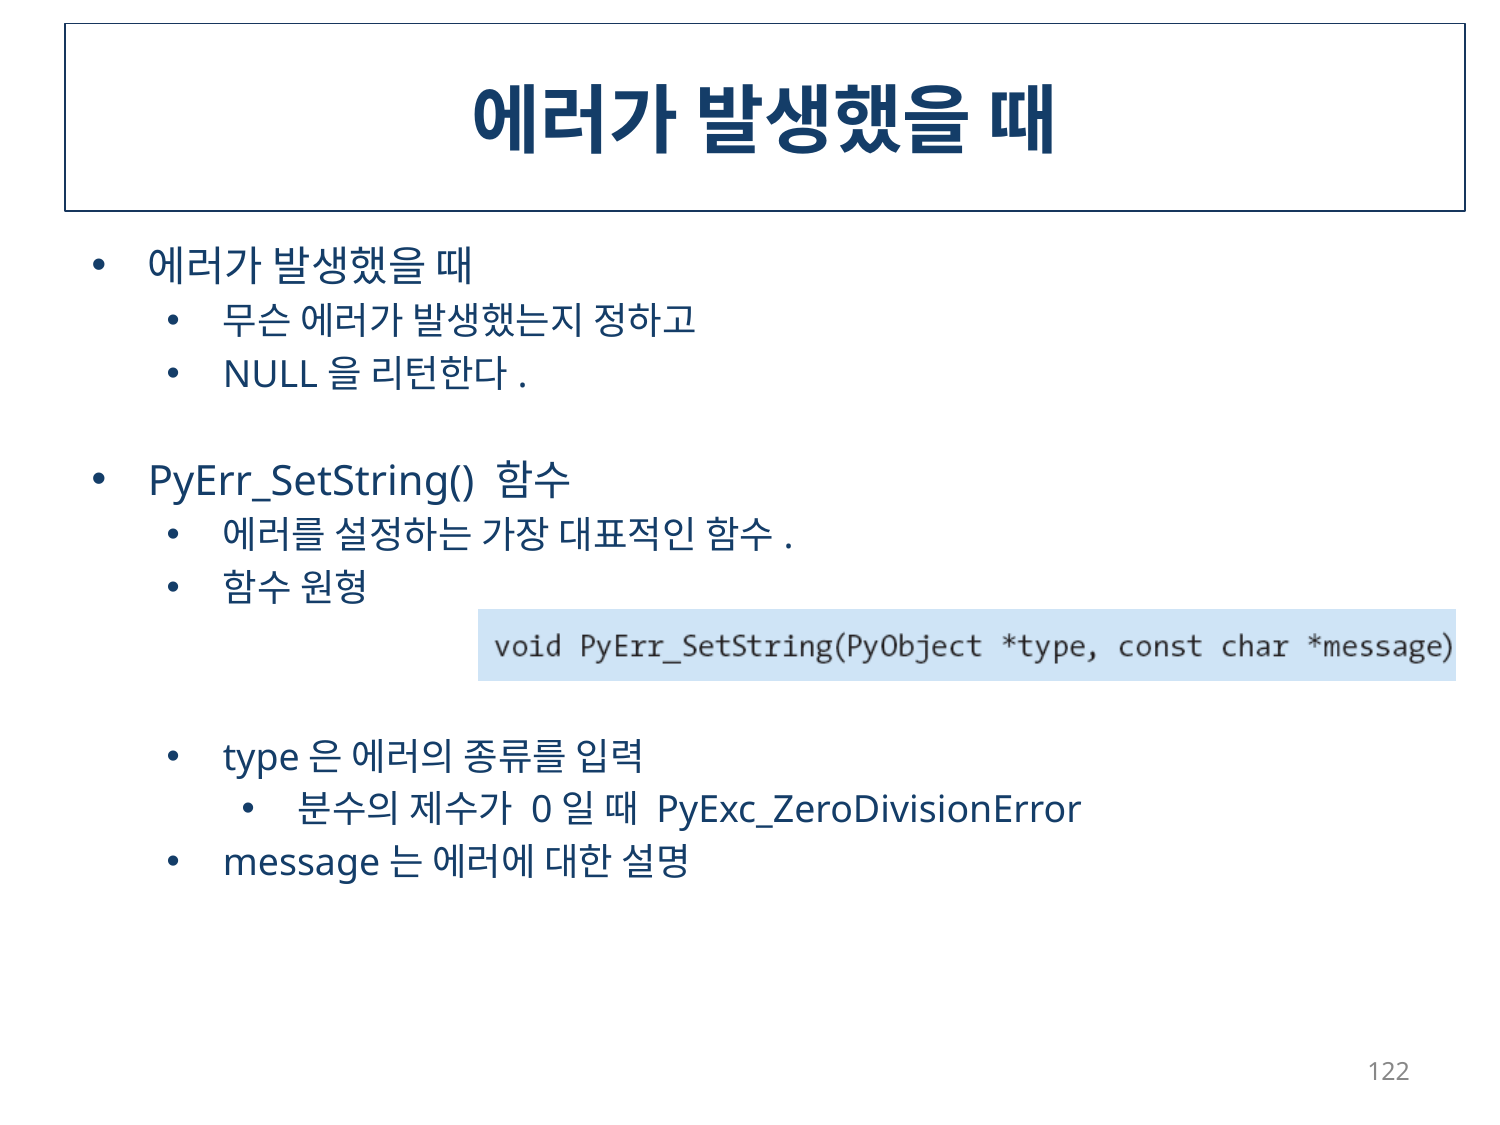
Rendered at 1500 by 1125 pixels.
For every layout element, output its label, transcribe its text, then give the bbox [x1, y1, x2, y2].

slide_number 122 [1074, 1042, 1425, 1103]
text_box 에러가 발생했을 때 무슨 에러가 발생했는지 정하고 NULL을 리턴한다. PyErr_SetString() 함수 에러를 설정하는 가장 대표적인 함수. 함수 원형 type은 에러의 종류를 입력 분수의 제수가 0일 때 PyExc_ZeroDivisionError message는 에러에 대한 설명 [76, 231, 1425, 942]
title 에러가 발생했을 때 [64, 23, 1466, 212]
picture [477, 609, 1456, 681]
